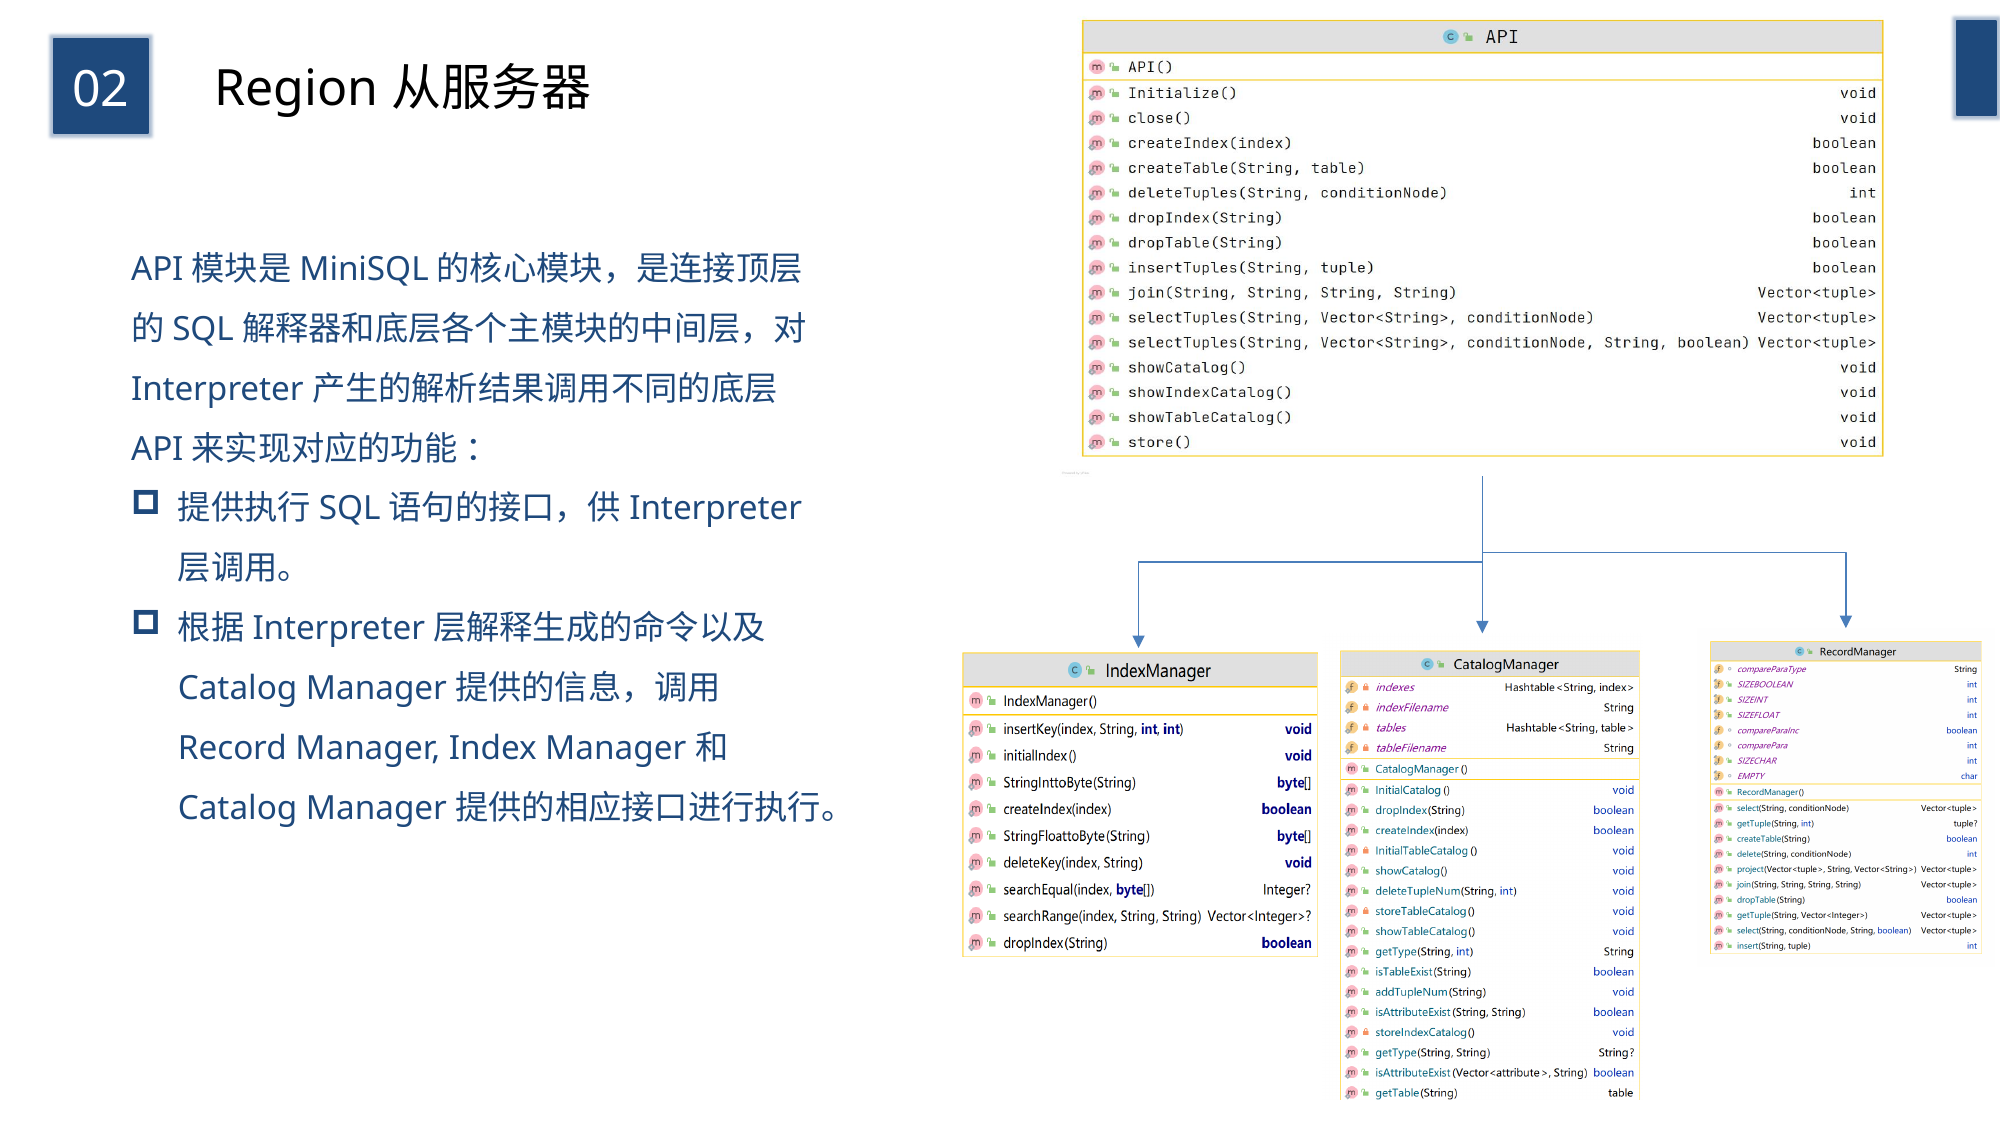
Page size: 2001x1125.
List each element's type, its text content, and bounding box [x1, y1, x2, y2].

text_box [1911, 20, 1997, 134]
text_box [1588, 370, 1741, 735]
text_box API模块是MiniSQL的核心模块，是连接顶层的SQL解释器和底层各个主模块的中间层，对Interpreter产生的解析结果调用不同的底层 API来实现对应的功能 ： 提供执行SQL语句的接口，供Interpreter层调用。 根据Interpreter层解释生成的命令以及Catalog Manager提供的信息，调用Record Manager, Index Manager和Catalog Manager提供的相应接口进行执行。 [116, 219, 847, 834]
picture [1058, 0, 1907, 477]
picture [1697, 627, 1995, 968]
picture [953, 633, 1643, 1100]
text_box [1224, 389, 1397, 735]
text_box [45, 20, 1053, 134]
